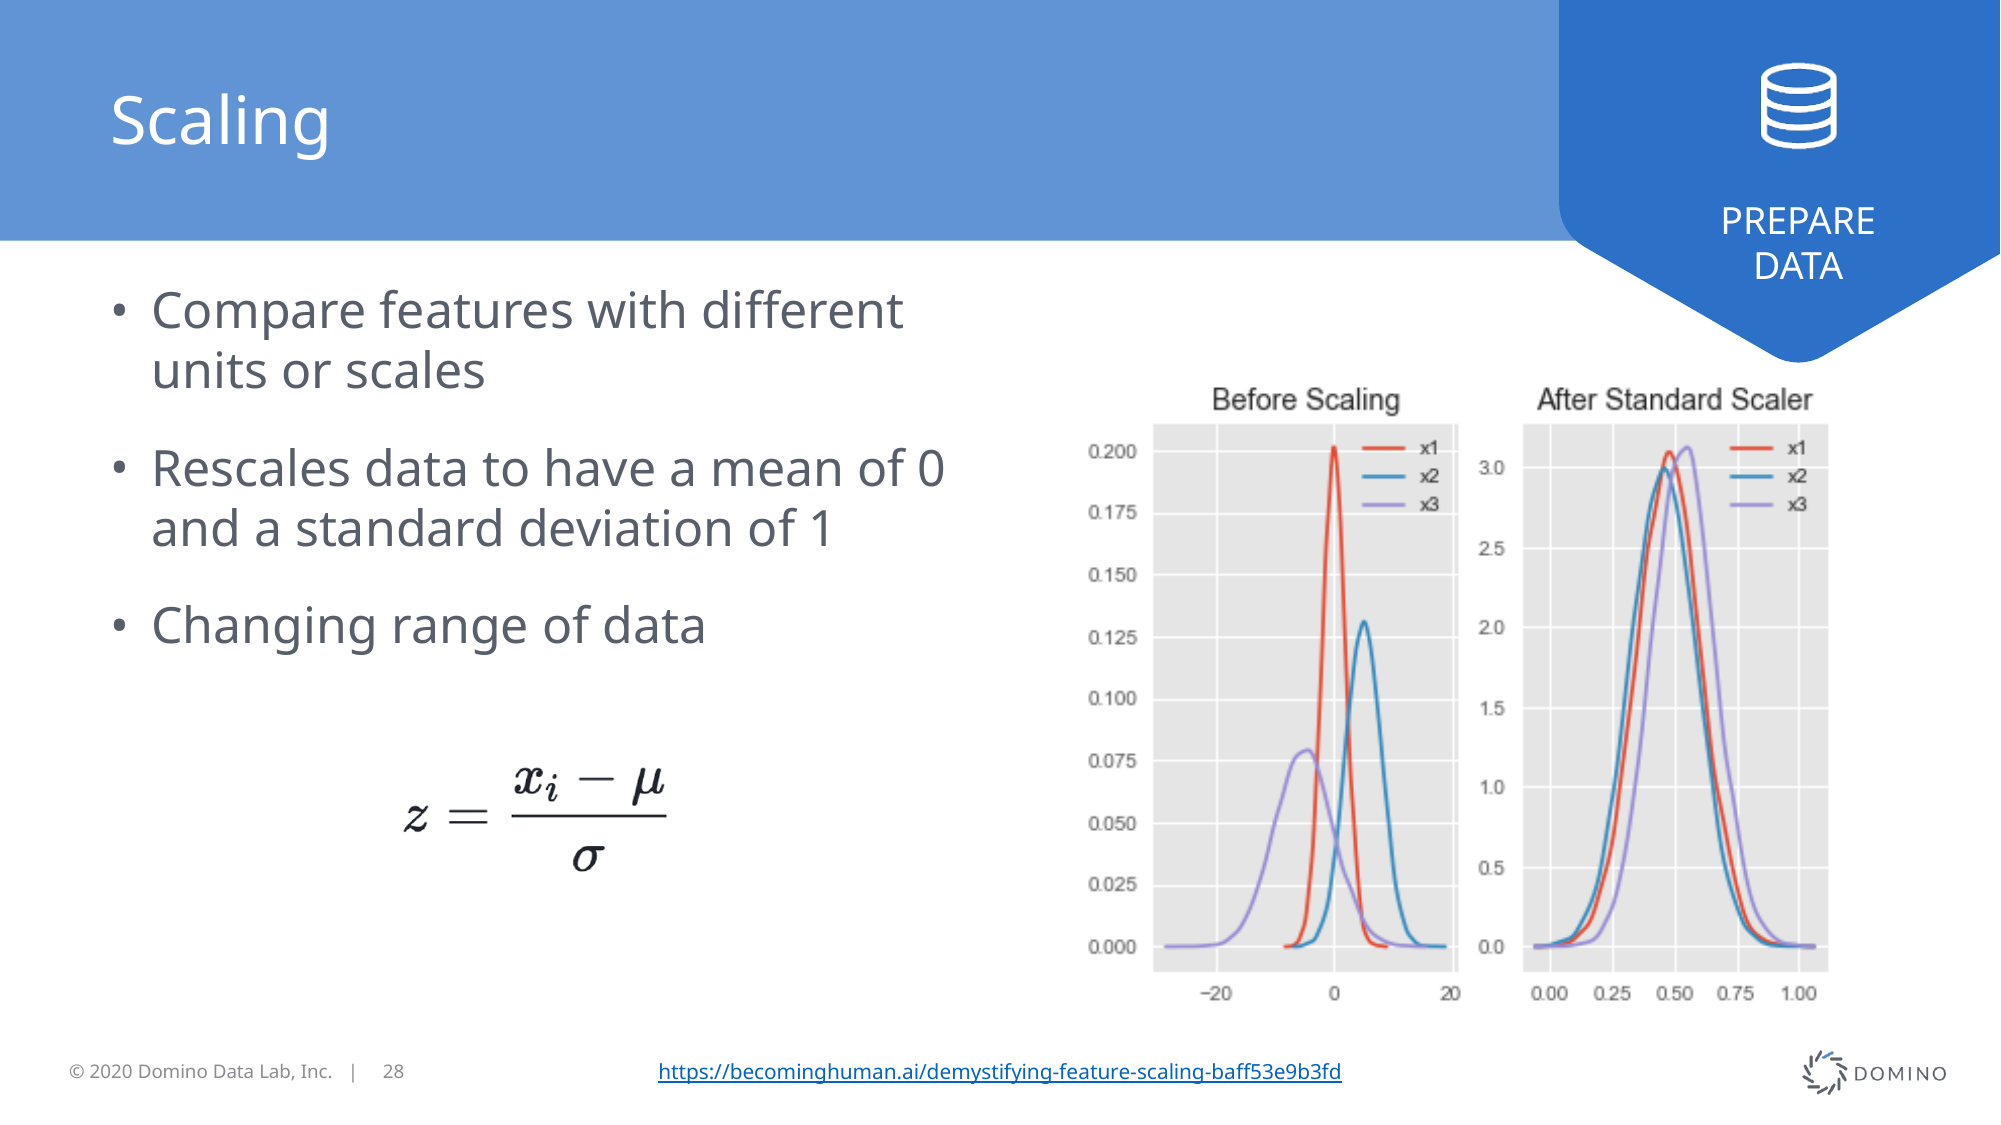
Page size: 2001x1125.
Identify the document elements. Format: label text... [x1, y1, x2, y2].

text_box Compare features with different units or scales Rescales data to have a mean of 0 and a standard deviation of 1 Changing range of data [95, 271, 1042, 1019]
text_box [1559, 0, 2000, 244]
text_box [1674, 299, 1922, 363]
picture [352, 721, 717, 927]
text_box https://becominghuman.ai/demystifying-feature-scaling-baff53e9b3fd [0, 1038, 2000, 1095]
title Scaling [95, 30, 974, 216]
text_box PREPARE DATA [1580, 182, 2000, 299]
picture [1722, 30, 1875, 183]
text_box [0, 0, 1575, 241]
picture [1073, 374, 1844, 1019]
